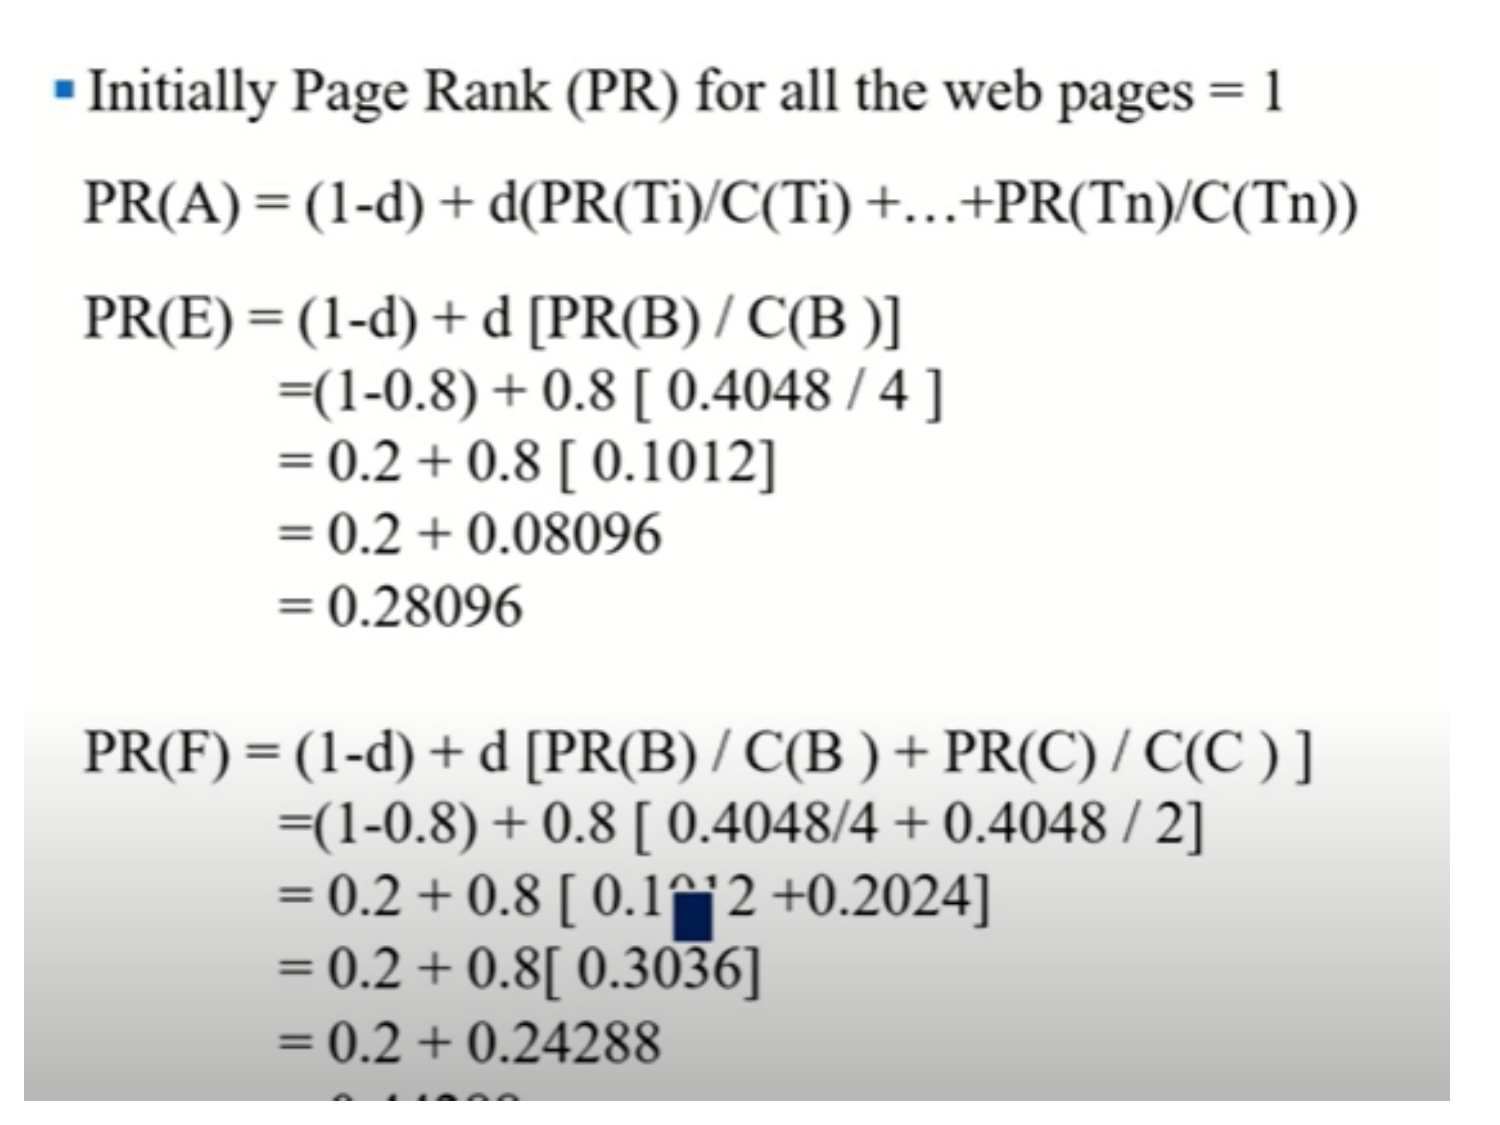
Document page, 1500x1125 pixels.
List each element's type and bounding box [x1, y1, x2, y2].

picture [24, 49, 1451, 1101]
